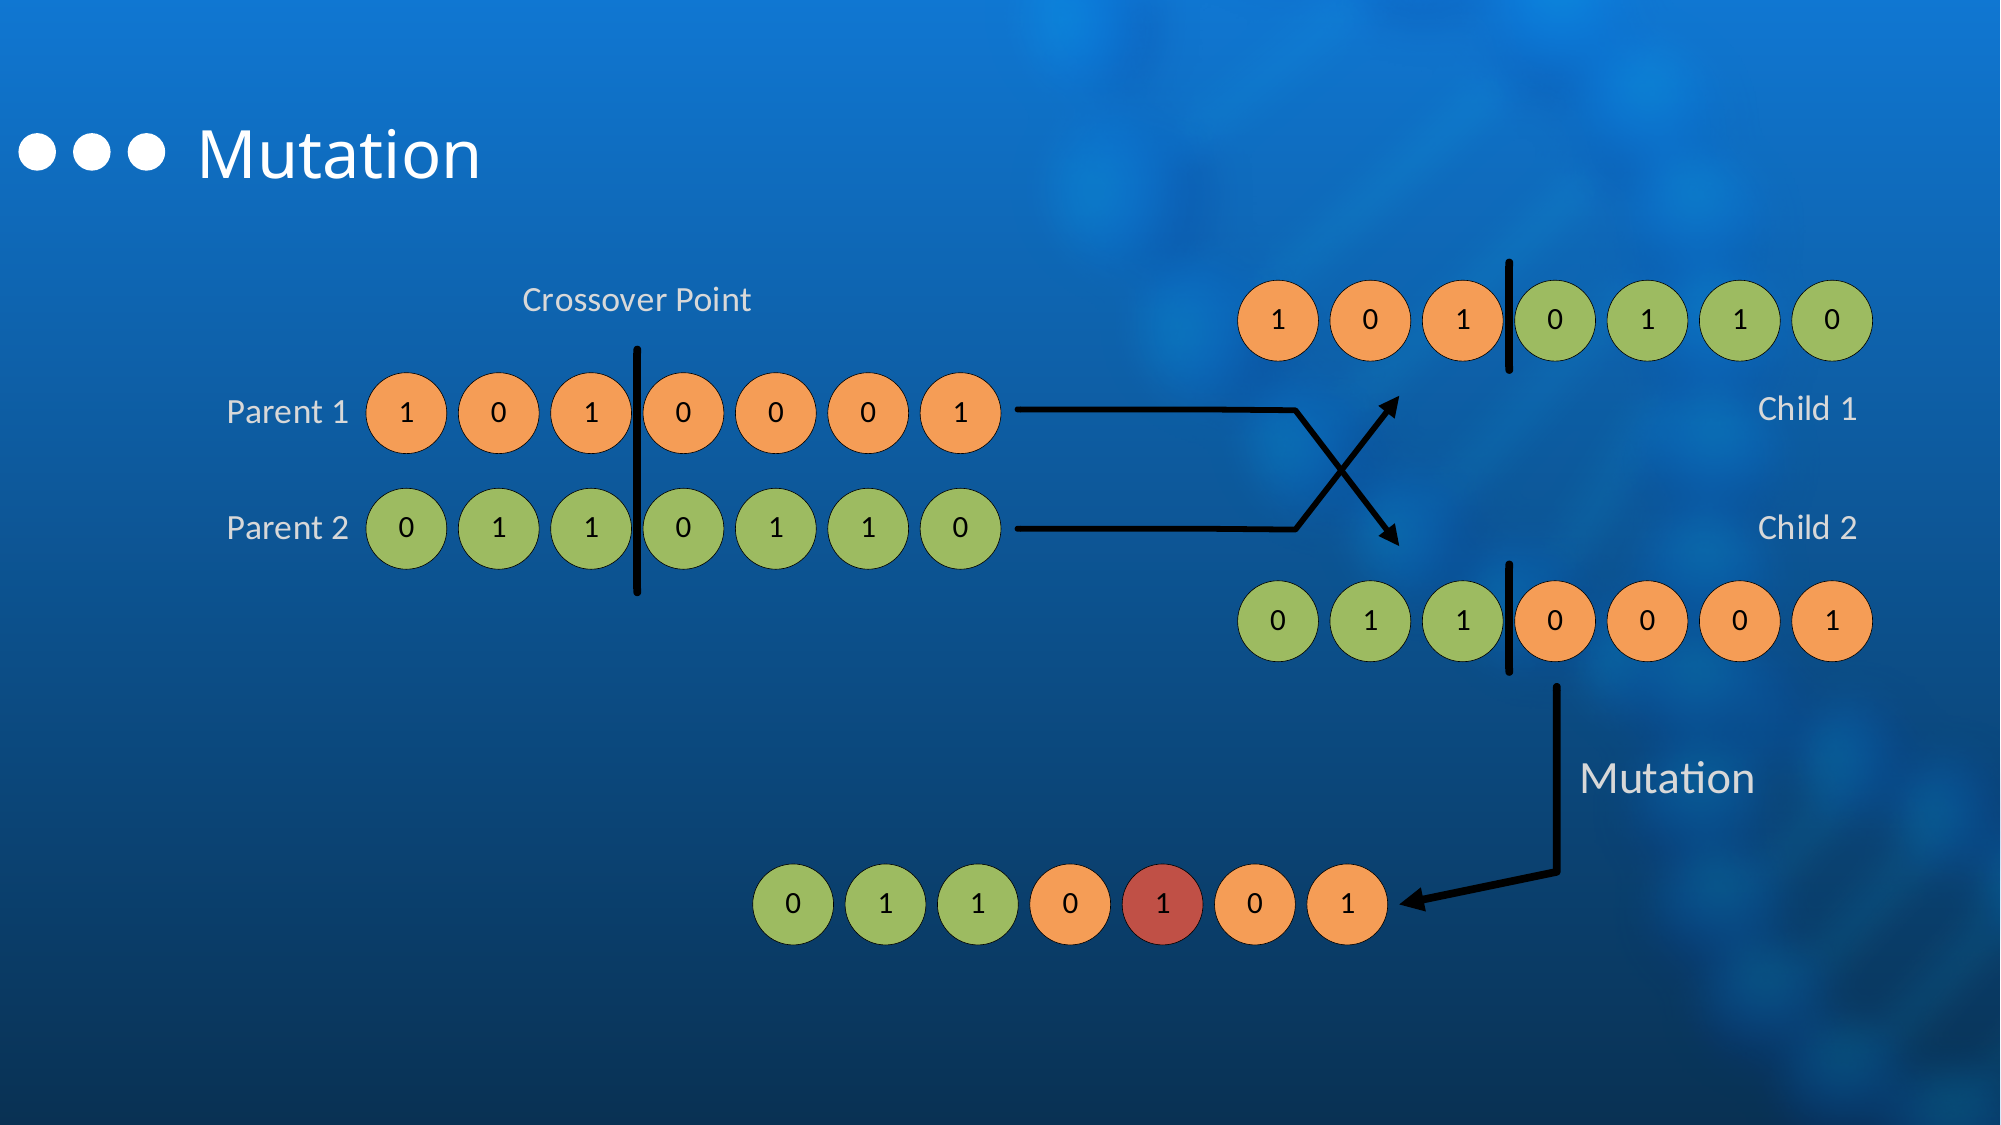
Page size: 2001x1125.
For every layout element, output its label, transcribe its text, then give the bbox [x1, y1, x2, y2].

title Mutation [181, 97, 1949, 223]
picture [204, 254, 1877, 948]
